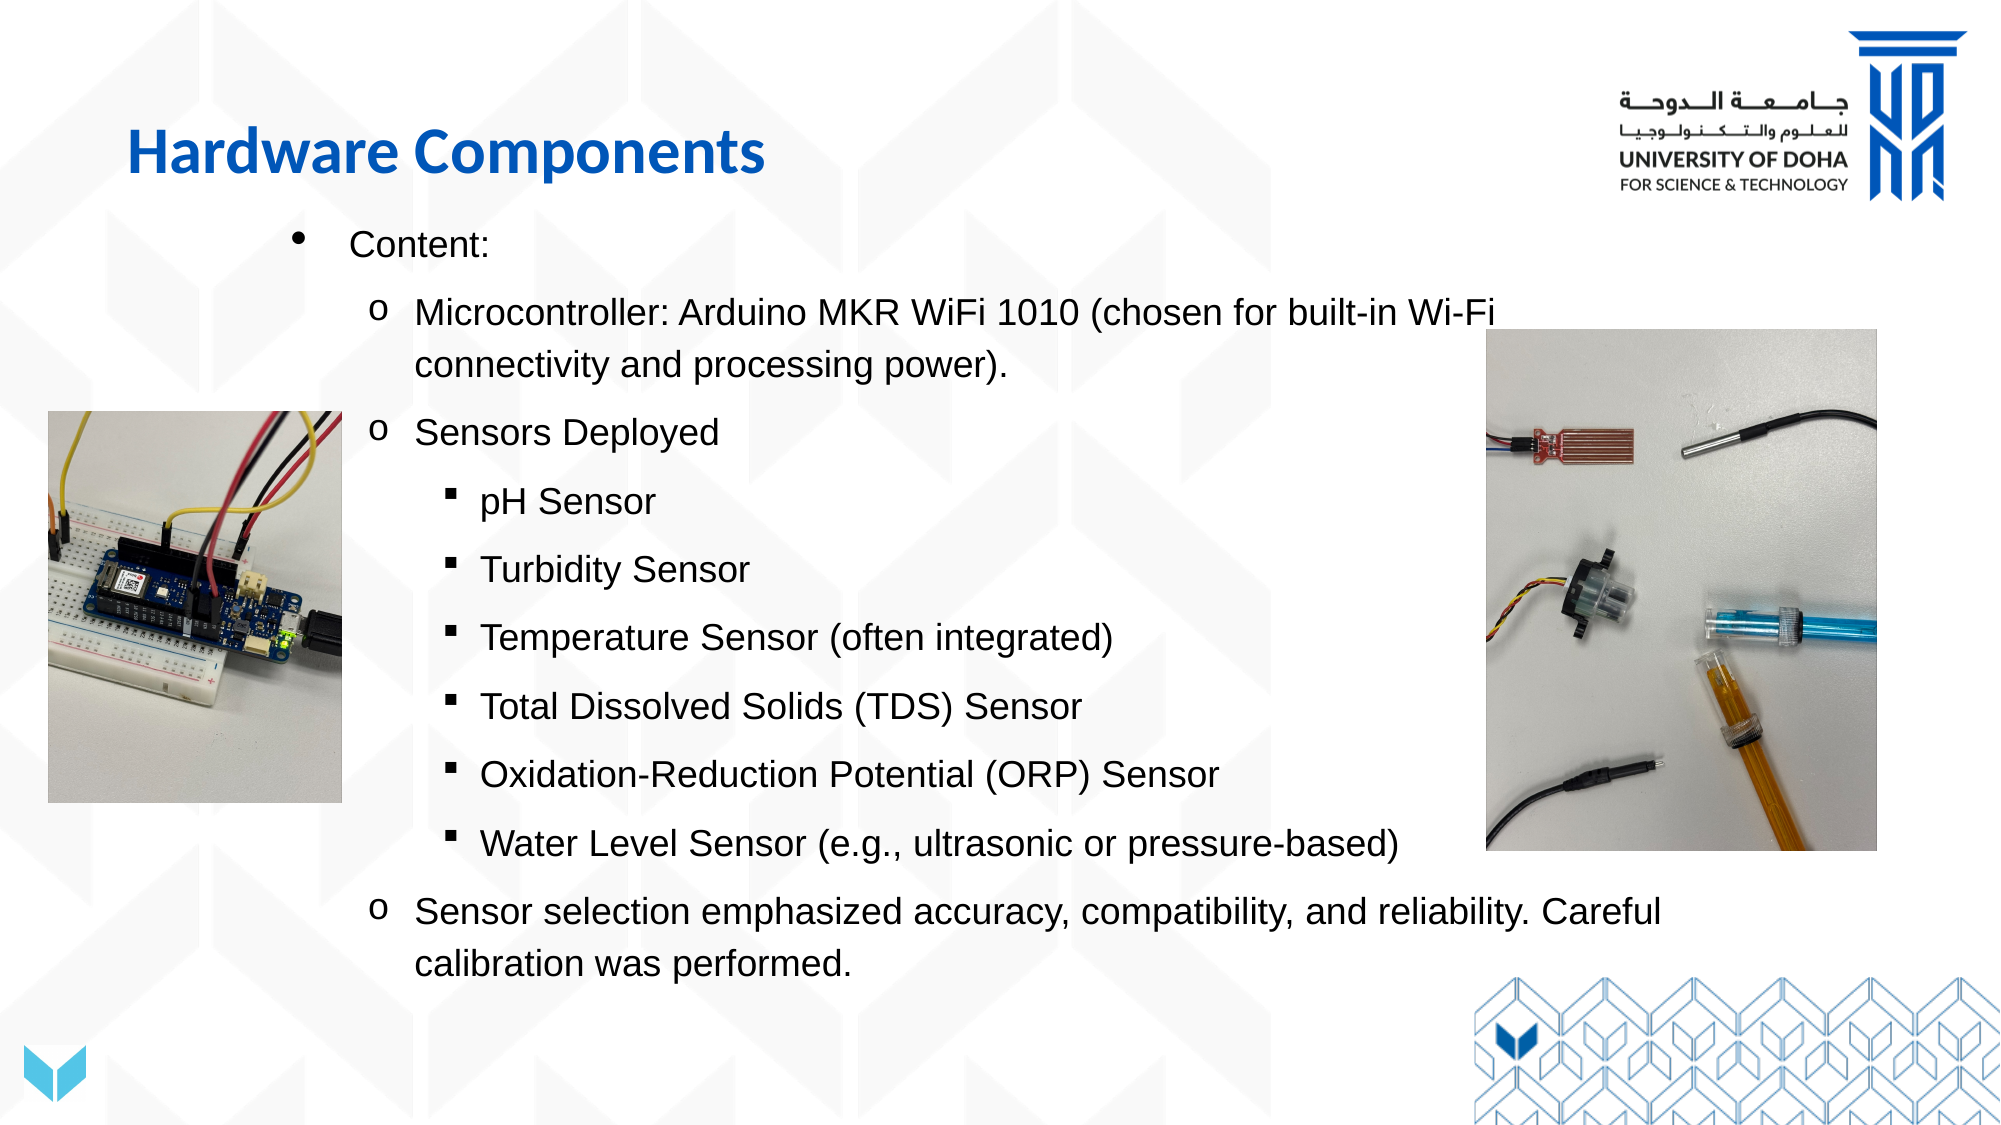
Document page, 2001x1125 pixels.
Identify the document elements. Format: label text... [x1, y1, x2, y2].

list Content: Microcontroller: Arduino MKR WiFi 1010 (chosen for built-in Wi-Fi connectivity and processing power). Sensors Deployed pH Sensor Turbidity Sensor Temperature Sensor (often integrated) Total Dissolved Solids (TDS) Sensor Oxidation-Reduction Potential (ORP) Sensor Water Level Sensor (e.g., ultrasonic or pressure-based) Sensor selection emphasized accuracy, compatibility, and reliability. Careful calibration was performed. [277, 205, 1713, 1125]
picture [1588, 0, 2000, 235]
picture [1822, 632, 1864, 637]
picture [1486, 329, 1877, 851]
picture [24, 1045, 86, 1102]
picture [48, 411, 342, 803]
title Hardware Components [112, 78, 1723, 226]
